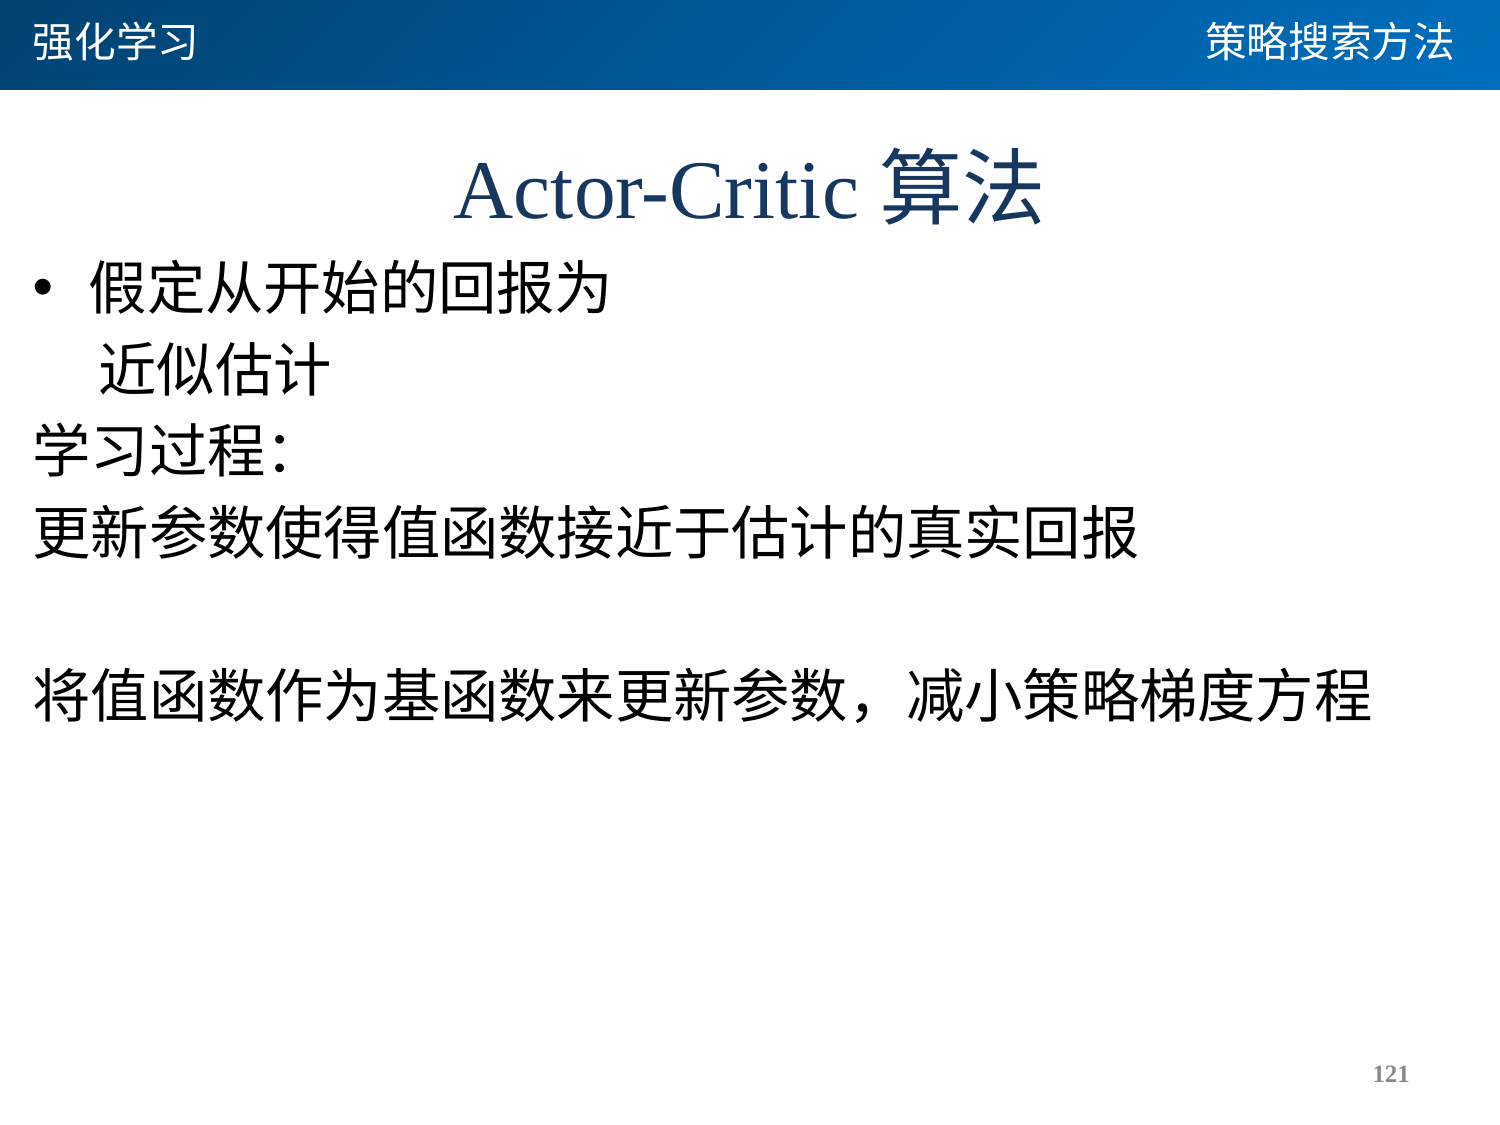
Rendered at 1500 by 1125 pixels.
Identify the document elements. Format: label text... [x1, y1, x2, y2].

list 策略搜索方法 [938, 8, 1471, 80]
title Actor-Critic算法 [75, 91, 1425, 279]
slide_number 121 [1074, 1042, 1425, 1103]
list 强化学习 [17, 8, 561, 80]
